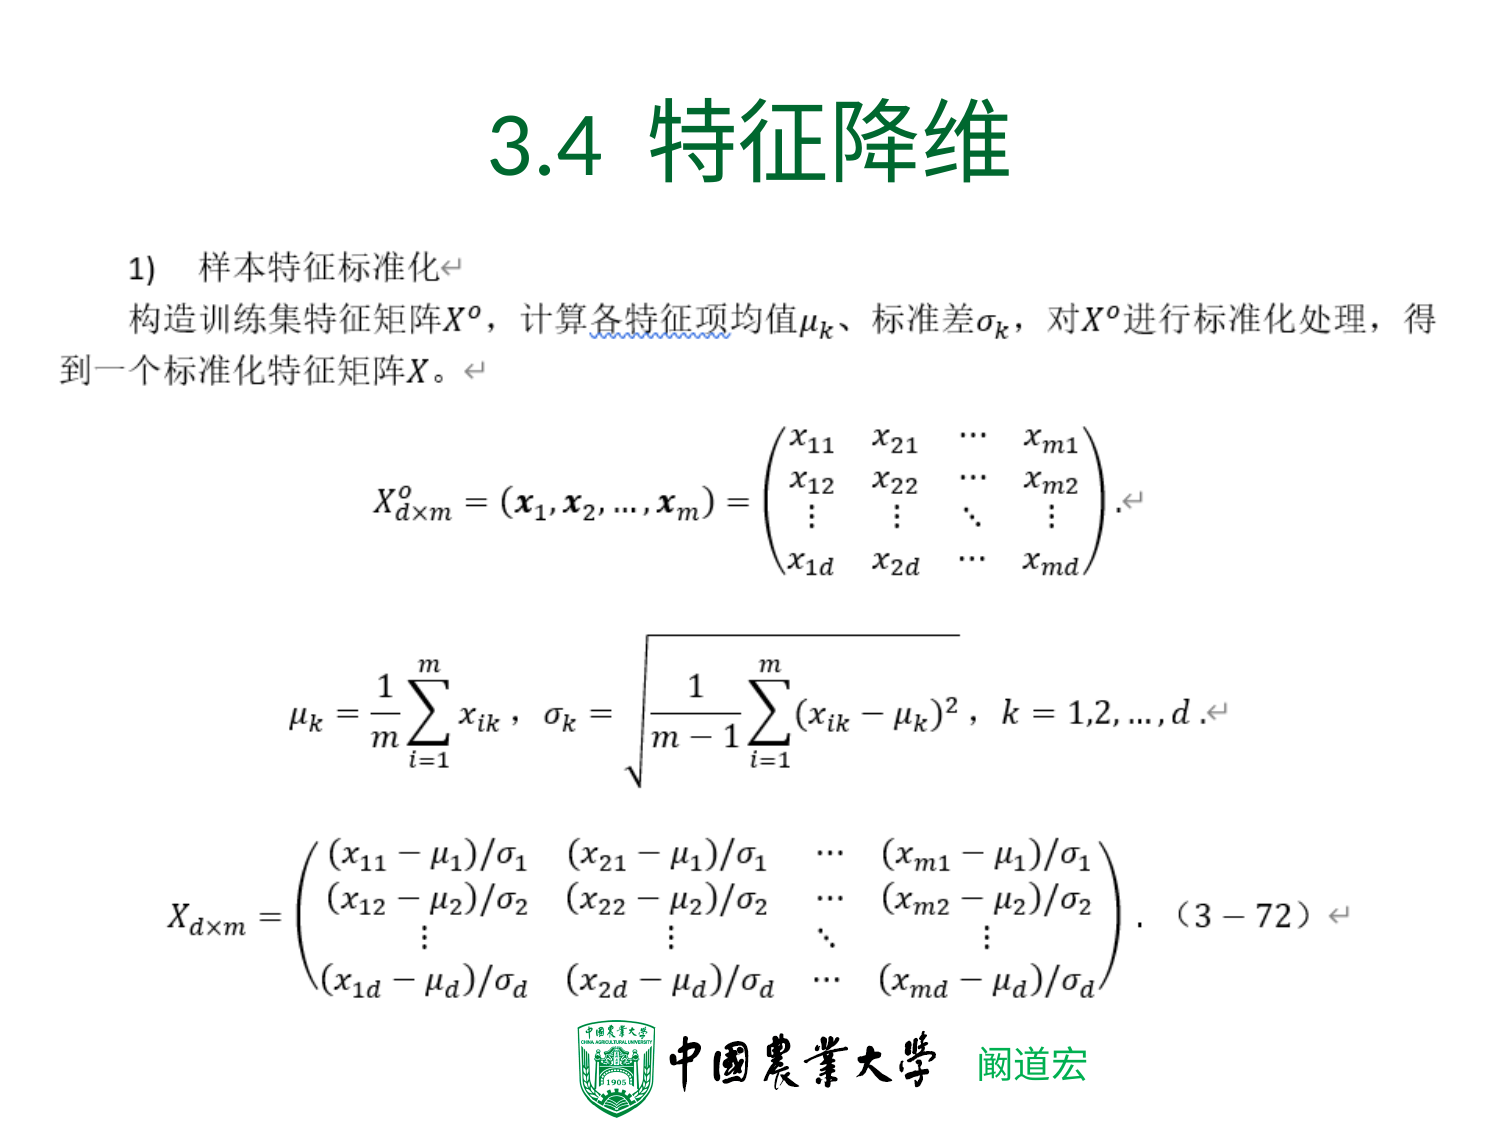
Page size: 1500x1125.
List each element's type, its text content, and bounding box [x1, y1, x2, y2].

picture [573, 1016, 939, 1119]
picture [51, 242, 1449, 1012]
title 3.4 特征降维 [75, 45, 1425, 233]
